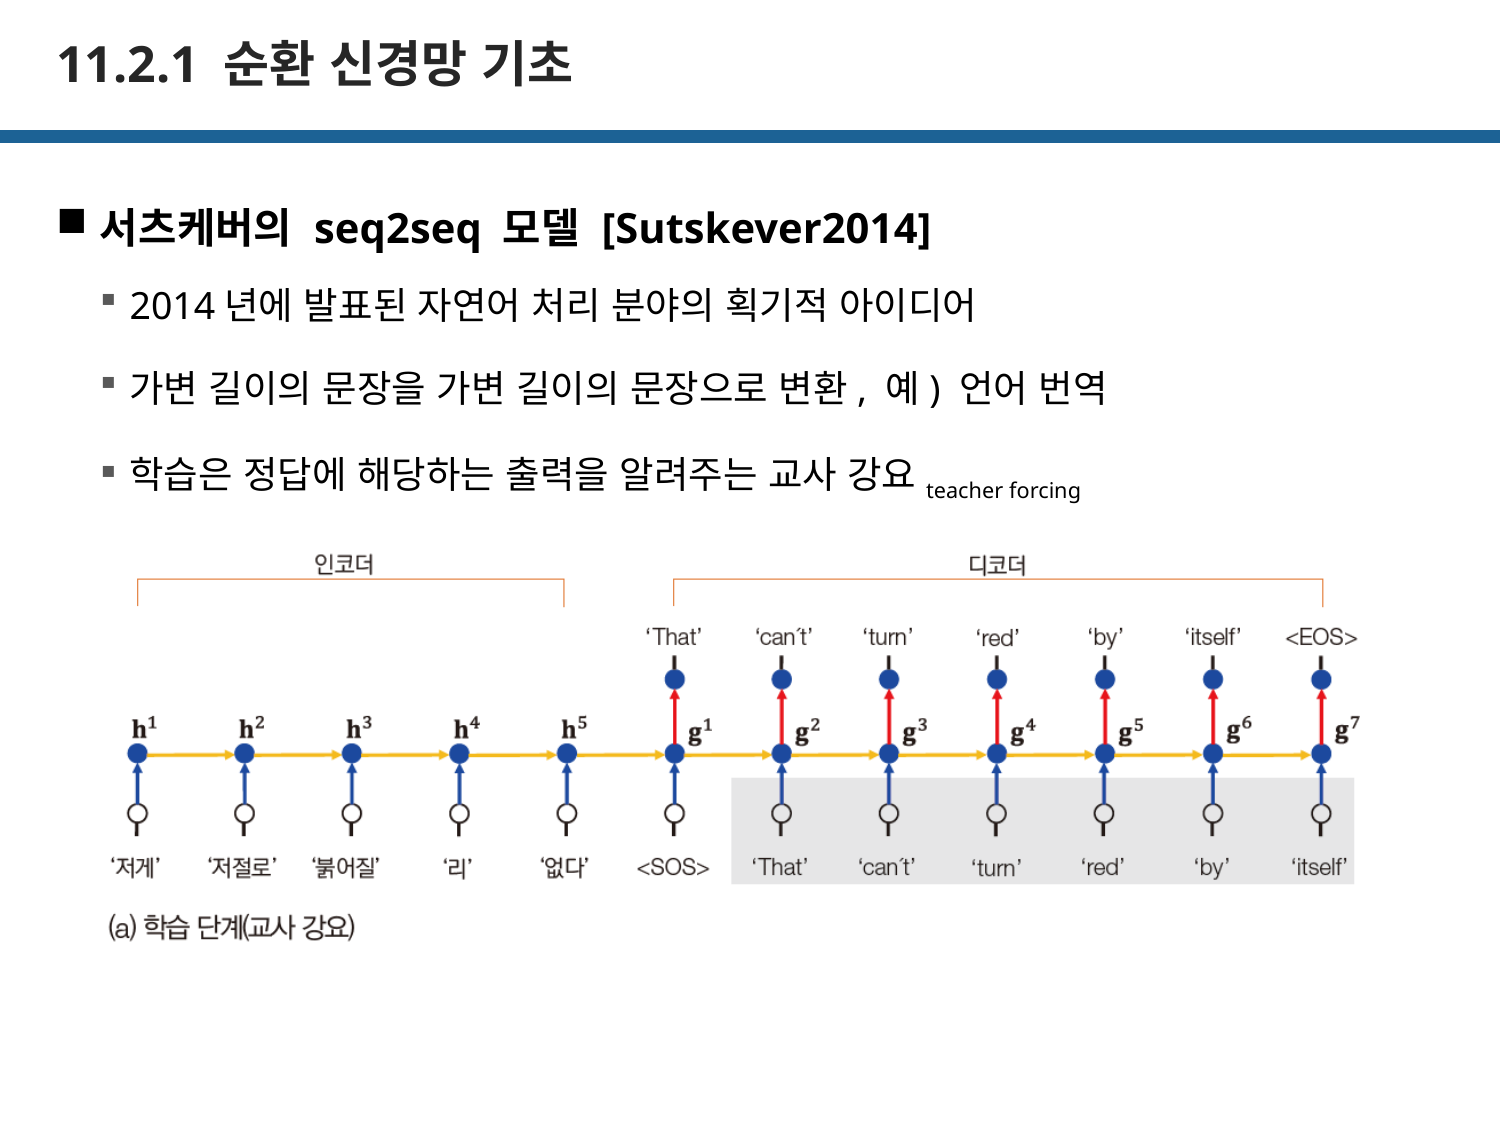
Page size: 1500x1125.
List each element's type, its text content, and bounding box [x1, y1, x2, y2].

picture [104, 541, 1377, 953]
list 서츠케버의 seq2seq 모델 [Sutskever2014] 2014년에 발표된 자연어 처리 분야의 획기적 아이디어 가변 길이의 문장을 가변 길이의 문장으로 변환, 예) 언어 번역 학습은 정답에 해당하는 출력을 알려주는 교사 강요teacher forcing [41, 169, 1459, 1067]
title 11.2.1 순환 신경망 기초 [41, 17, 1282, 108]
